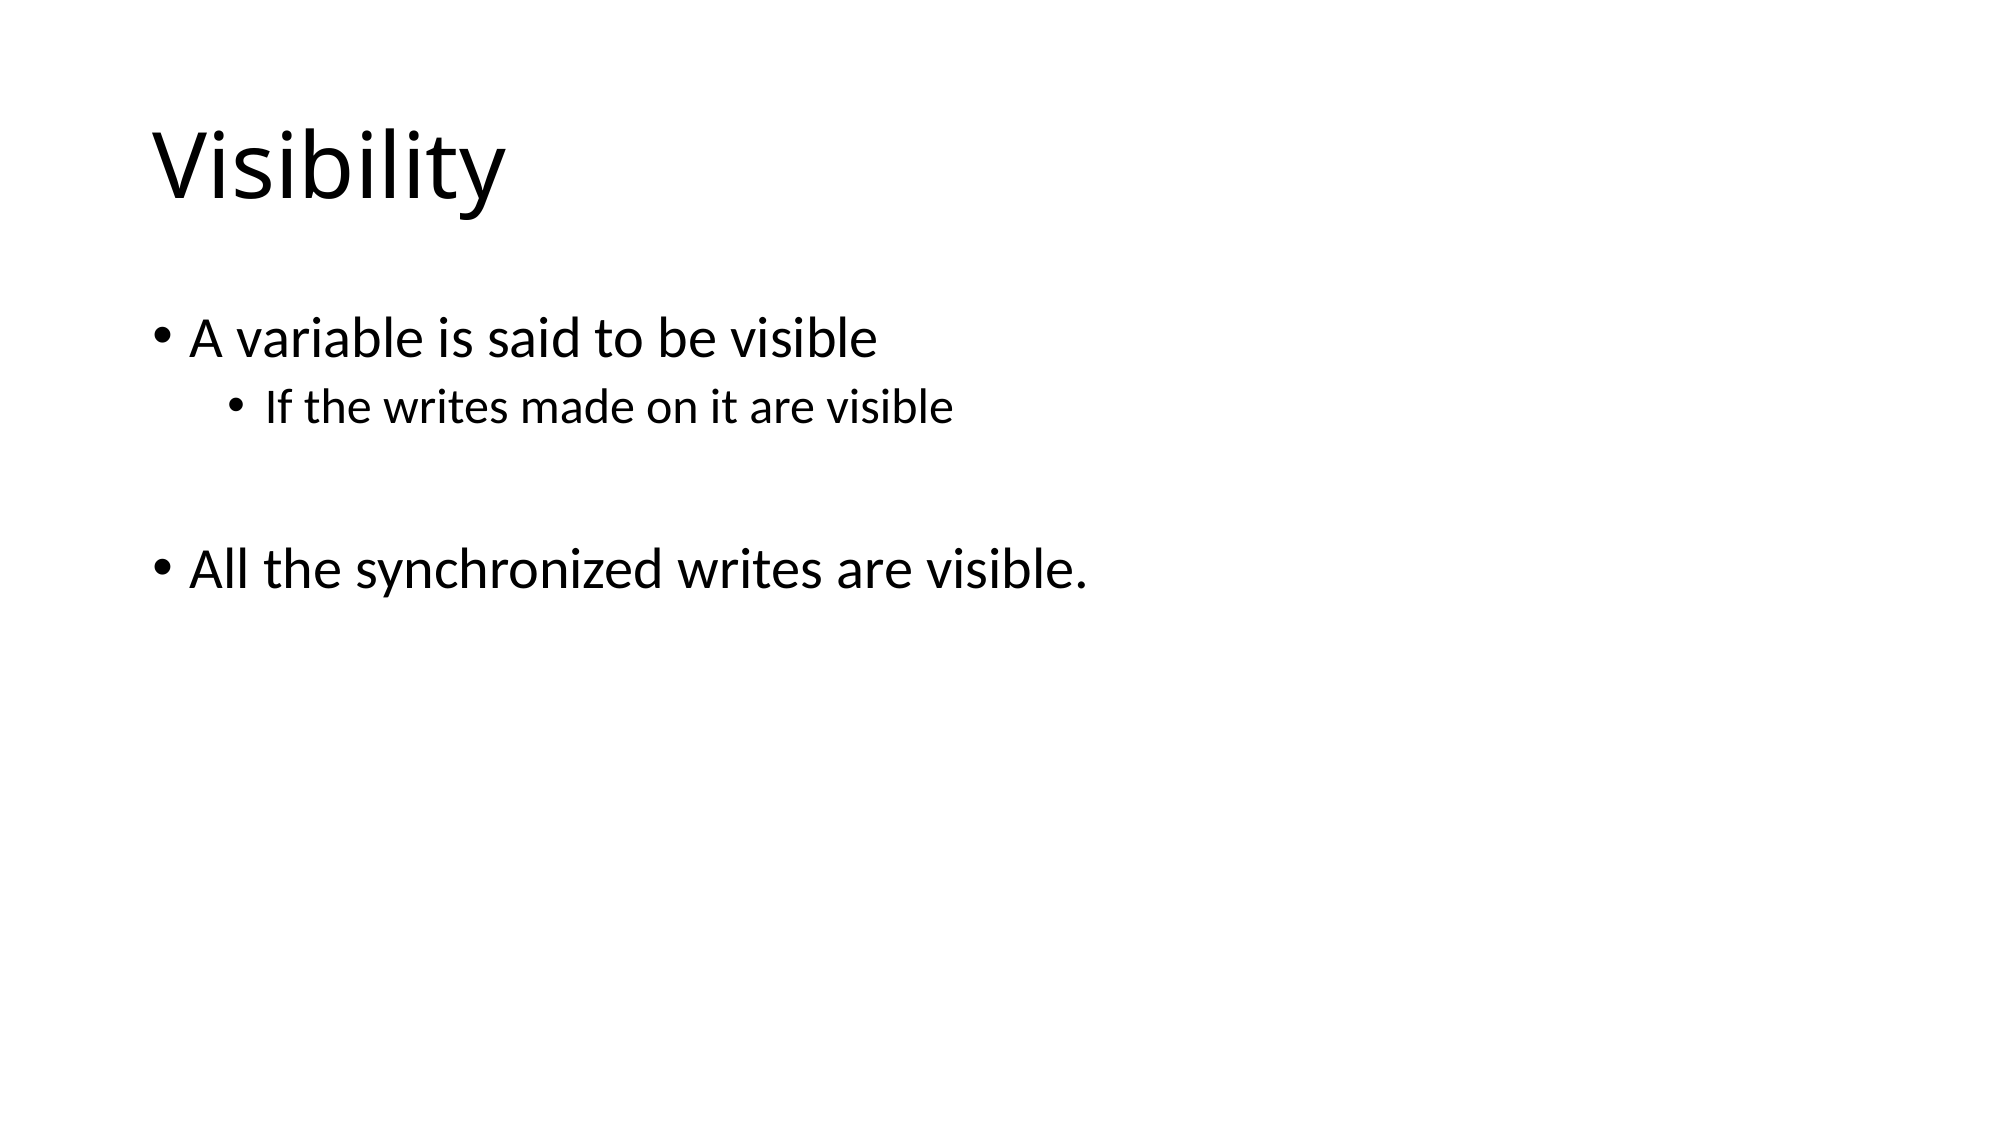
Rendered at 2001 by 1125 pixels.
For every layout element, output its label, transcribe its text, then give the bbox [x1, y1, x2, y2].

title Visibility [137, 59, 1863, 278]
list A variable is said to be visible If the writes made on it are visible All the synchronized writes are visible. [137, 299, 1863, 1014]
